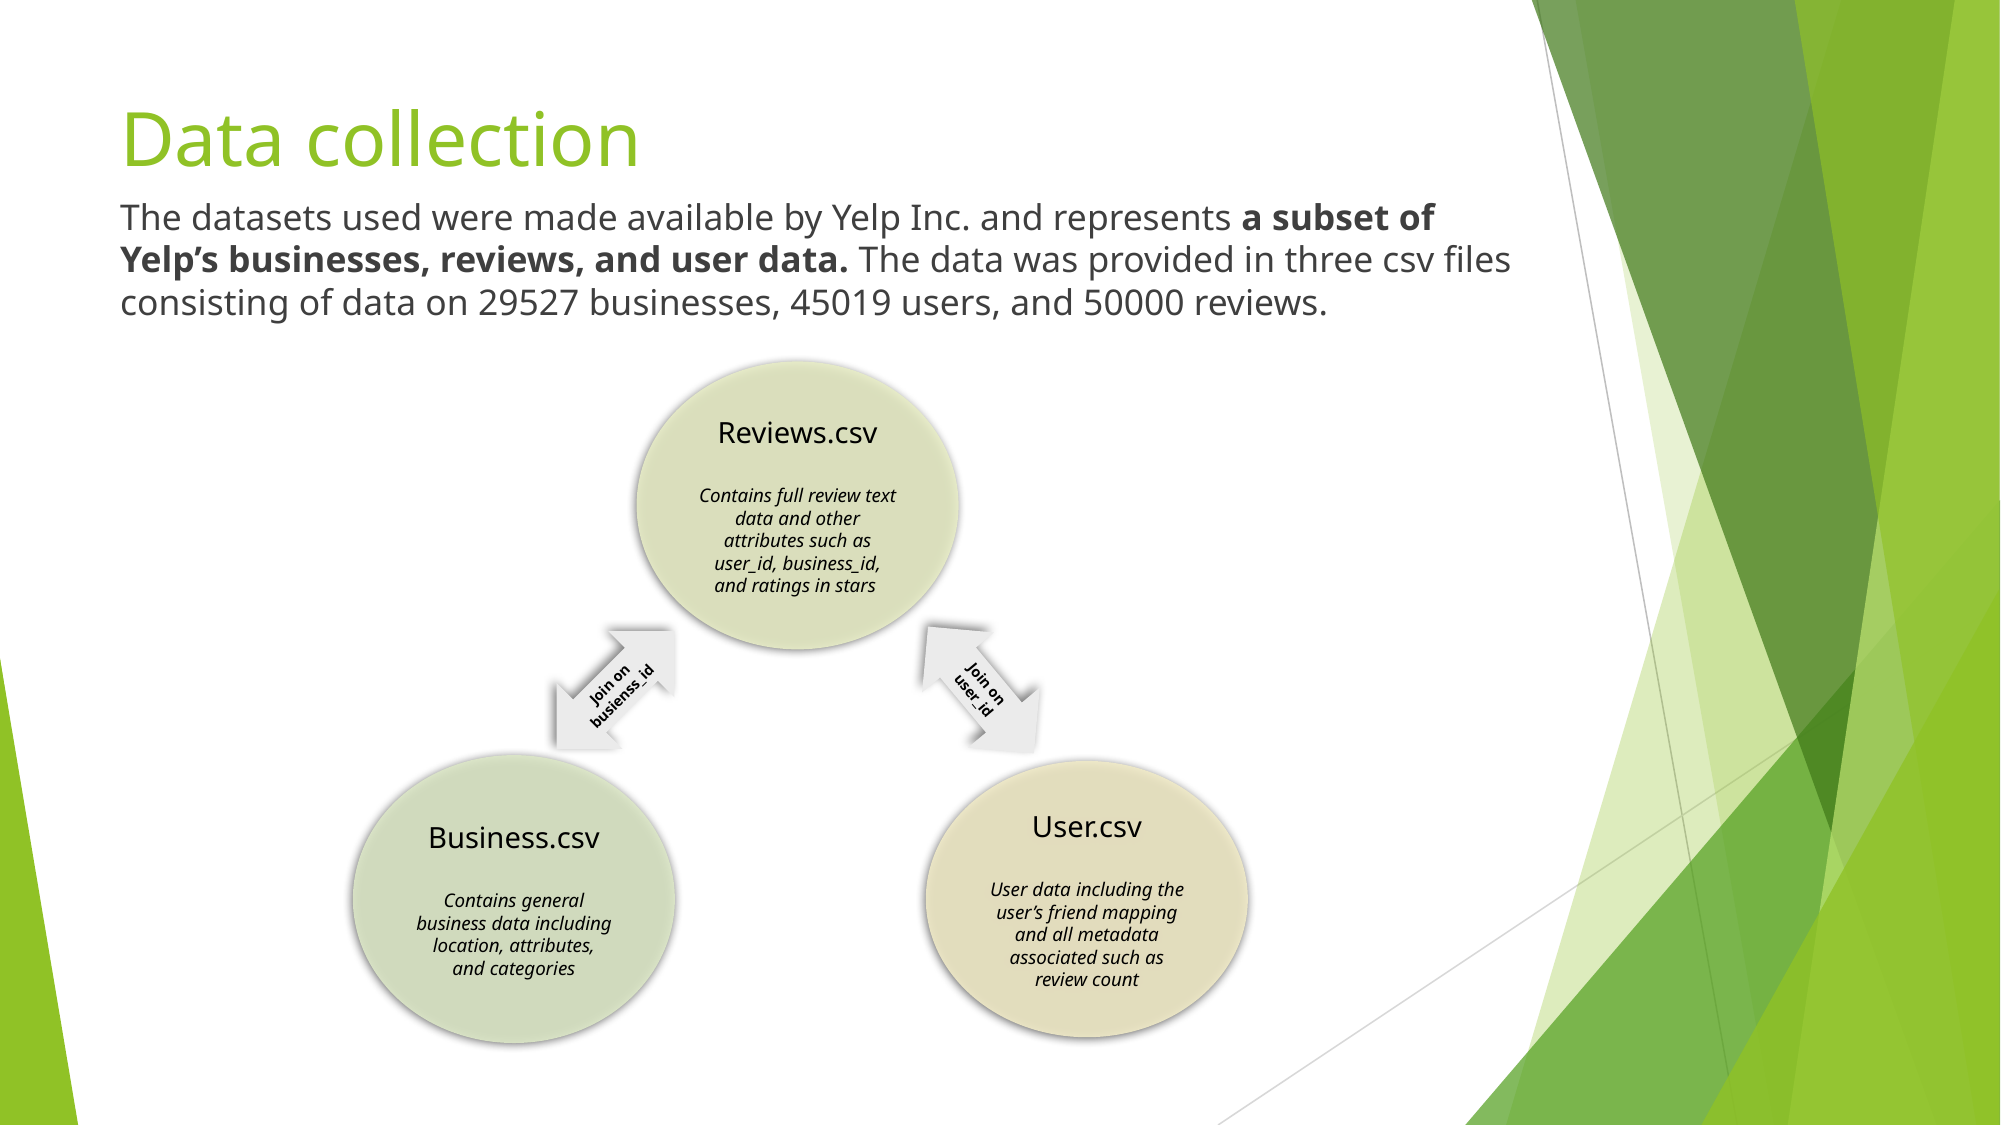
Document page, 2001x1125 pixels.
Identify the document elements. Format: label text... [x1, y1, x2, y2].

text_box [0, 658, 79, 1125]
title Data collection [105, 83, 1160, 180]
text_box Reviews.csv Contains full review text data and other attributes such as user_id, business_id, and ratings in stars [636, 361, 959, 650]
text_box Business.csv Contains general business data including location, attributes, and categories [352, 755, 675, 1044]
text_box The datasets used were made available by Yelp Inc. and represents a subset of Yelp’s businesses, reviews, and user data. The data was provided in three csv files consisting of data on 29527 businesses, 45019 users, and 50000 reviews. [105, 180, 1542, 320]
text_box Join on user_id [922, 626, 1040, 754]
text_box Join on busienss_id [556, 631, 675, 749]
text_box User.csv User data including the user’s friend mapping and all metadata associated such as review count [925, 760, 1248, 1038]
